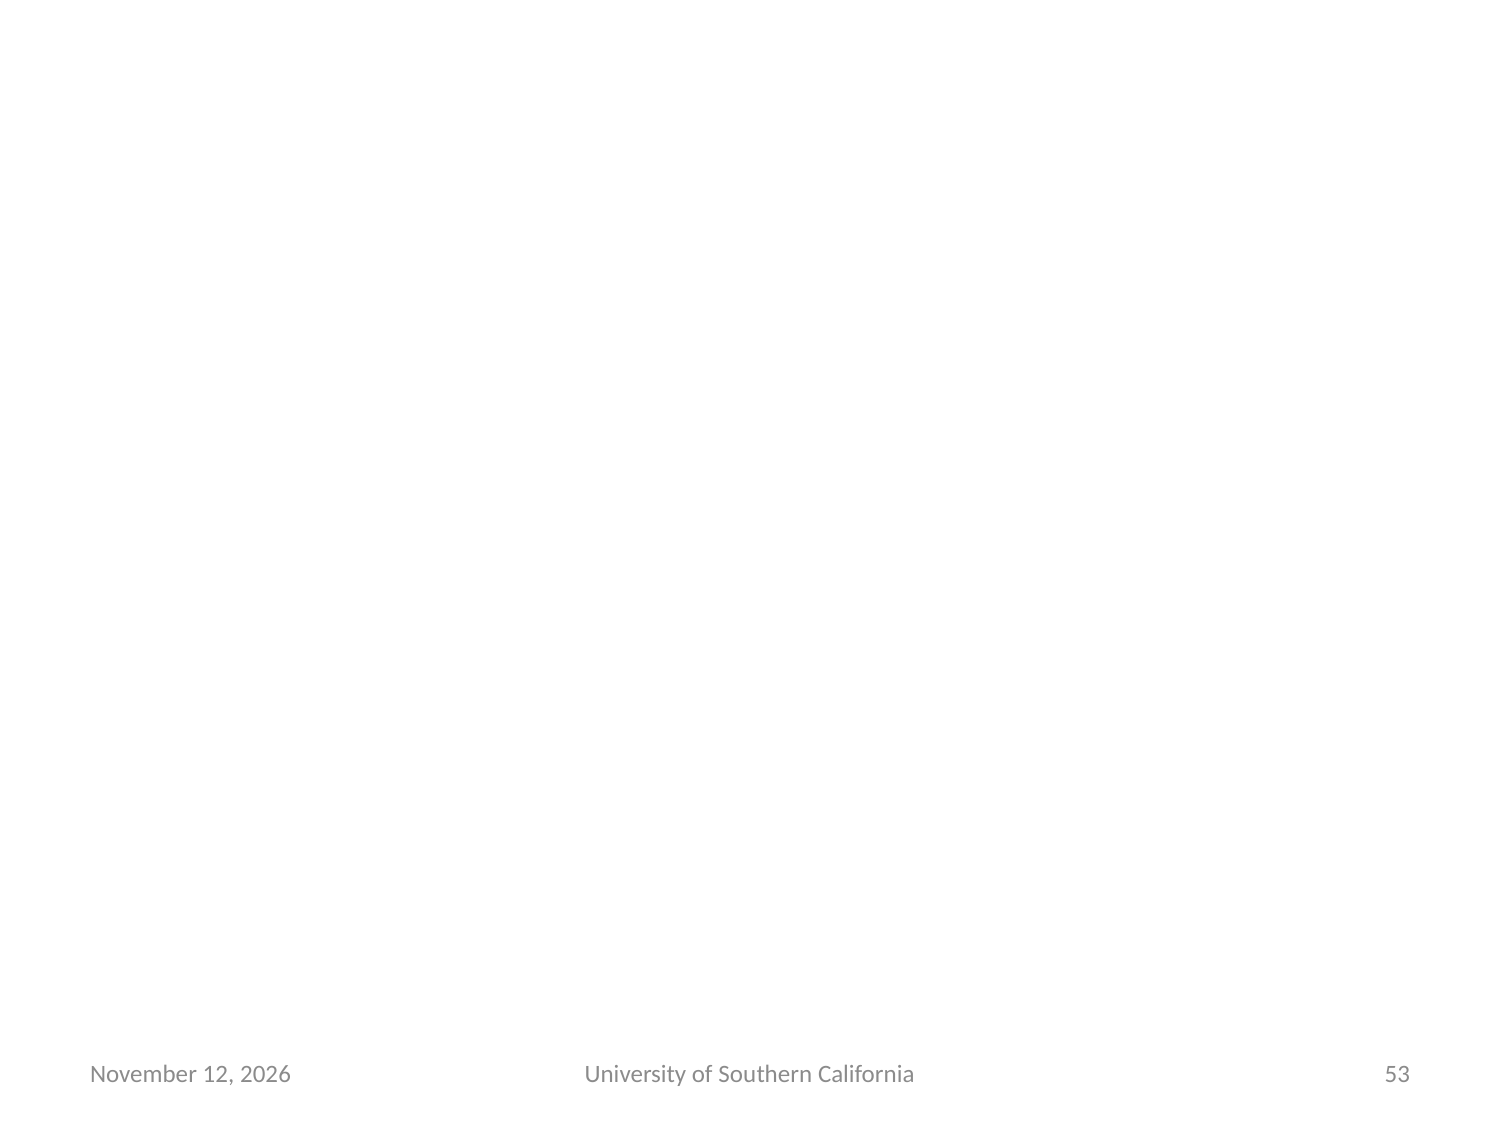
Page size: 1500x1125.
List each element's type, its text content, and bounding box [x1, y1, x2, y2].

footer University of Southern California [512, 1042, 988, 1103]
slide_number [75, 1042, 425, 1103]
slide_number 53 [1074, 1042, 1425, 1103]
